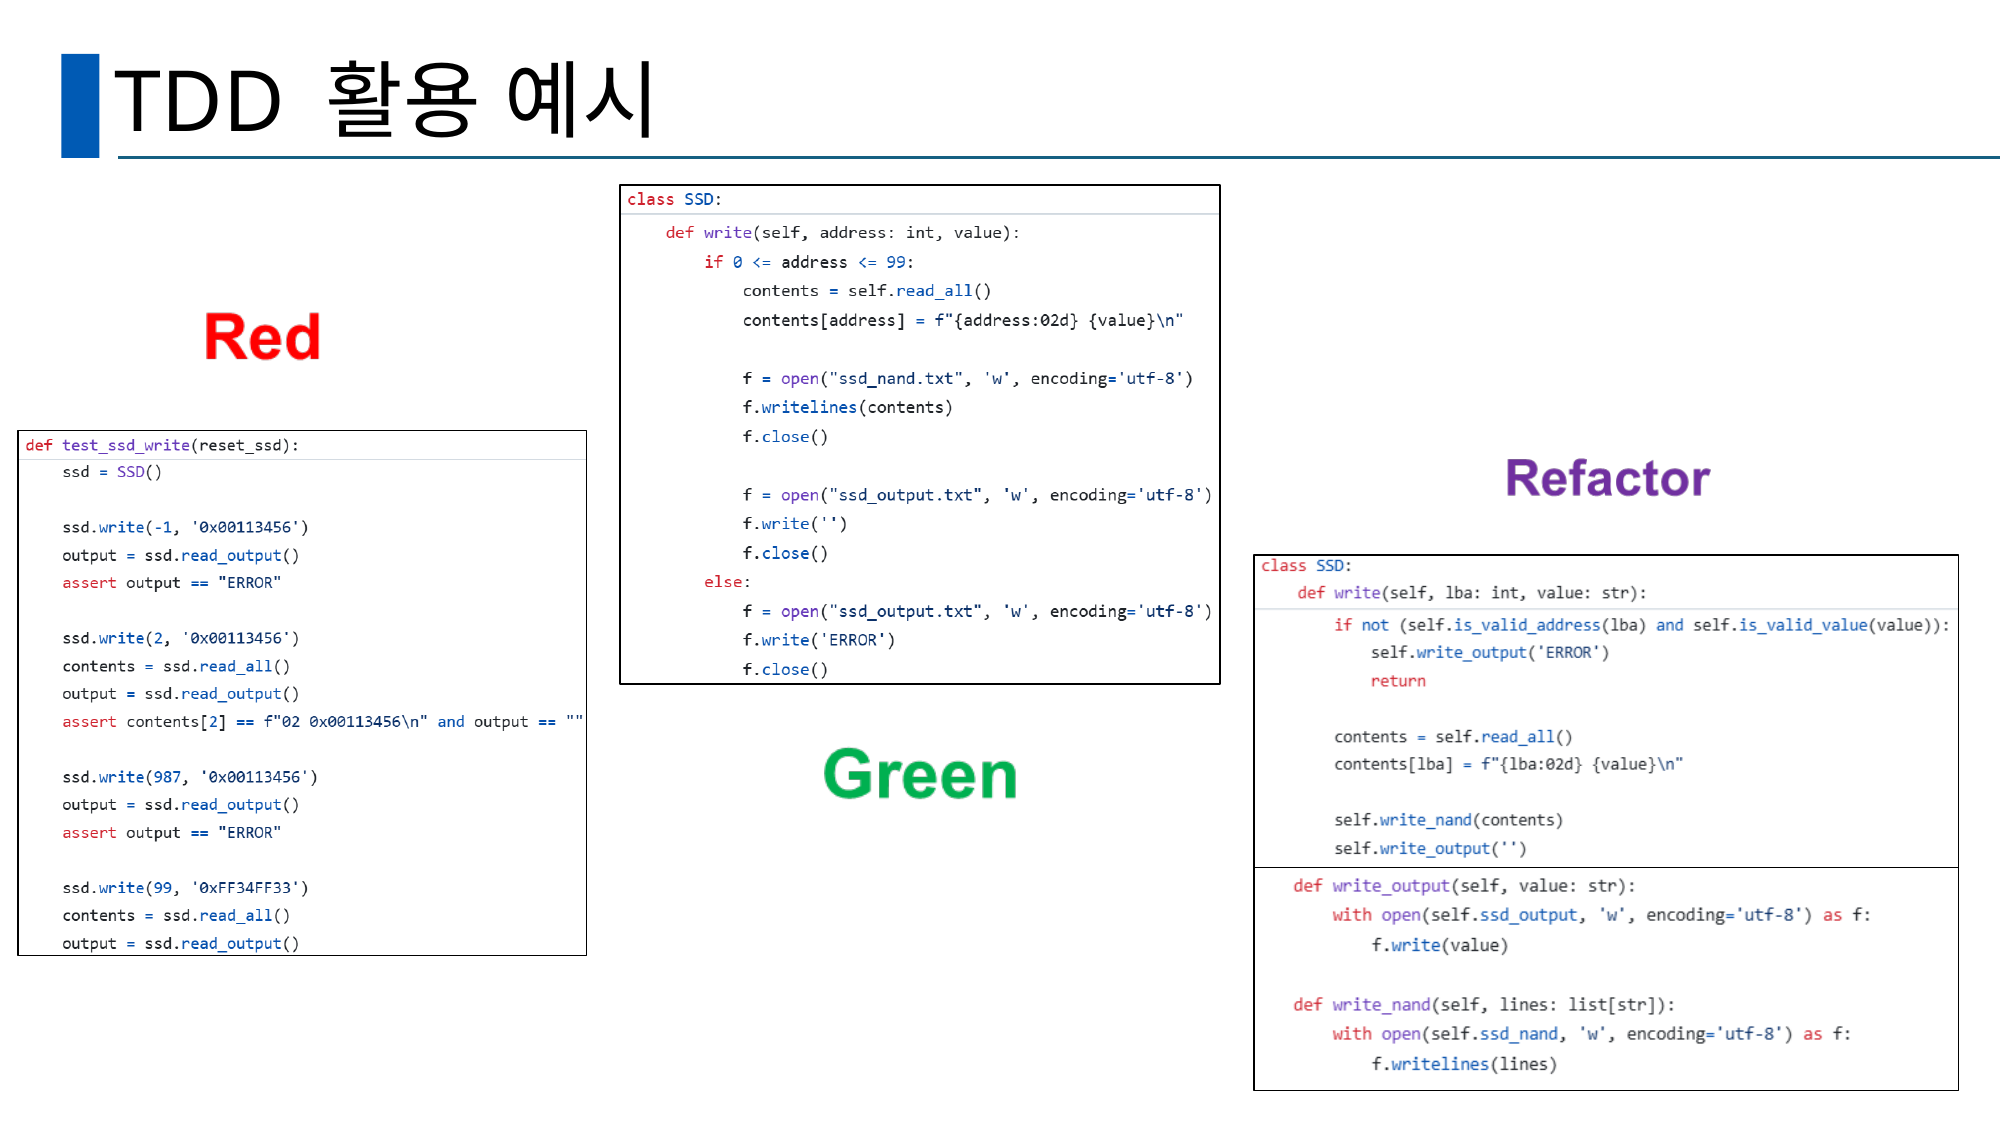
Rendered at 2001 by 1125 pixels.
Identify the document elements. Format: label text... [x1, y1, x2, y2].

picture [163, 277, 363, 414]
picture [1472, 430, 1740, 538]
picture [620, 185, 1220, 684]
title TDD 활용 예시 [99, 50, 1825, 158]
picture [779, 711, 1062, 858]
picture [18, 430, 587, 956]
picture [1254, 555, 1959, 1091]
